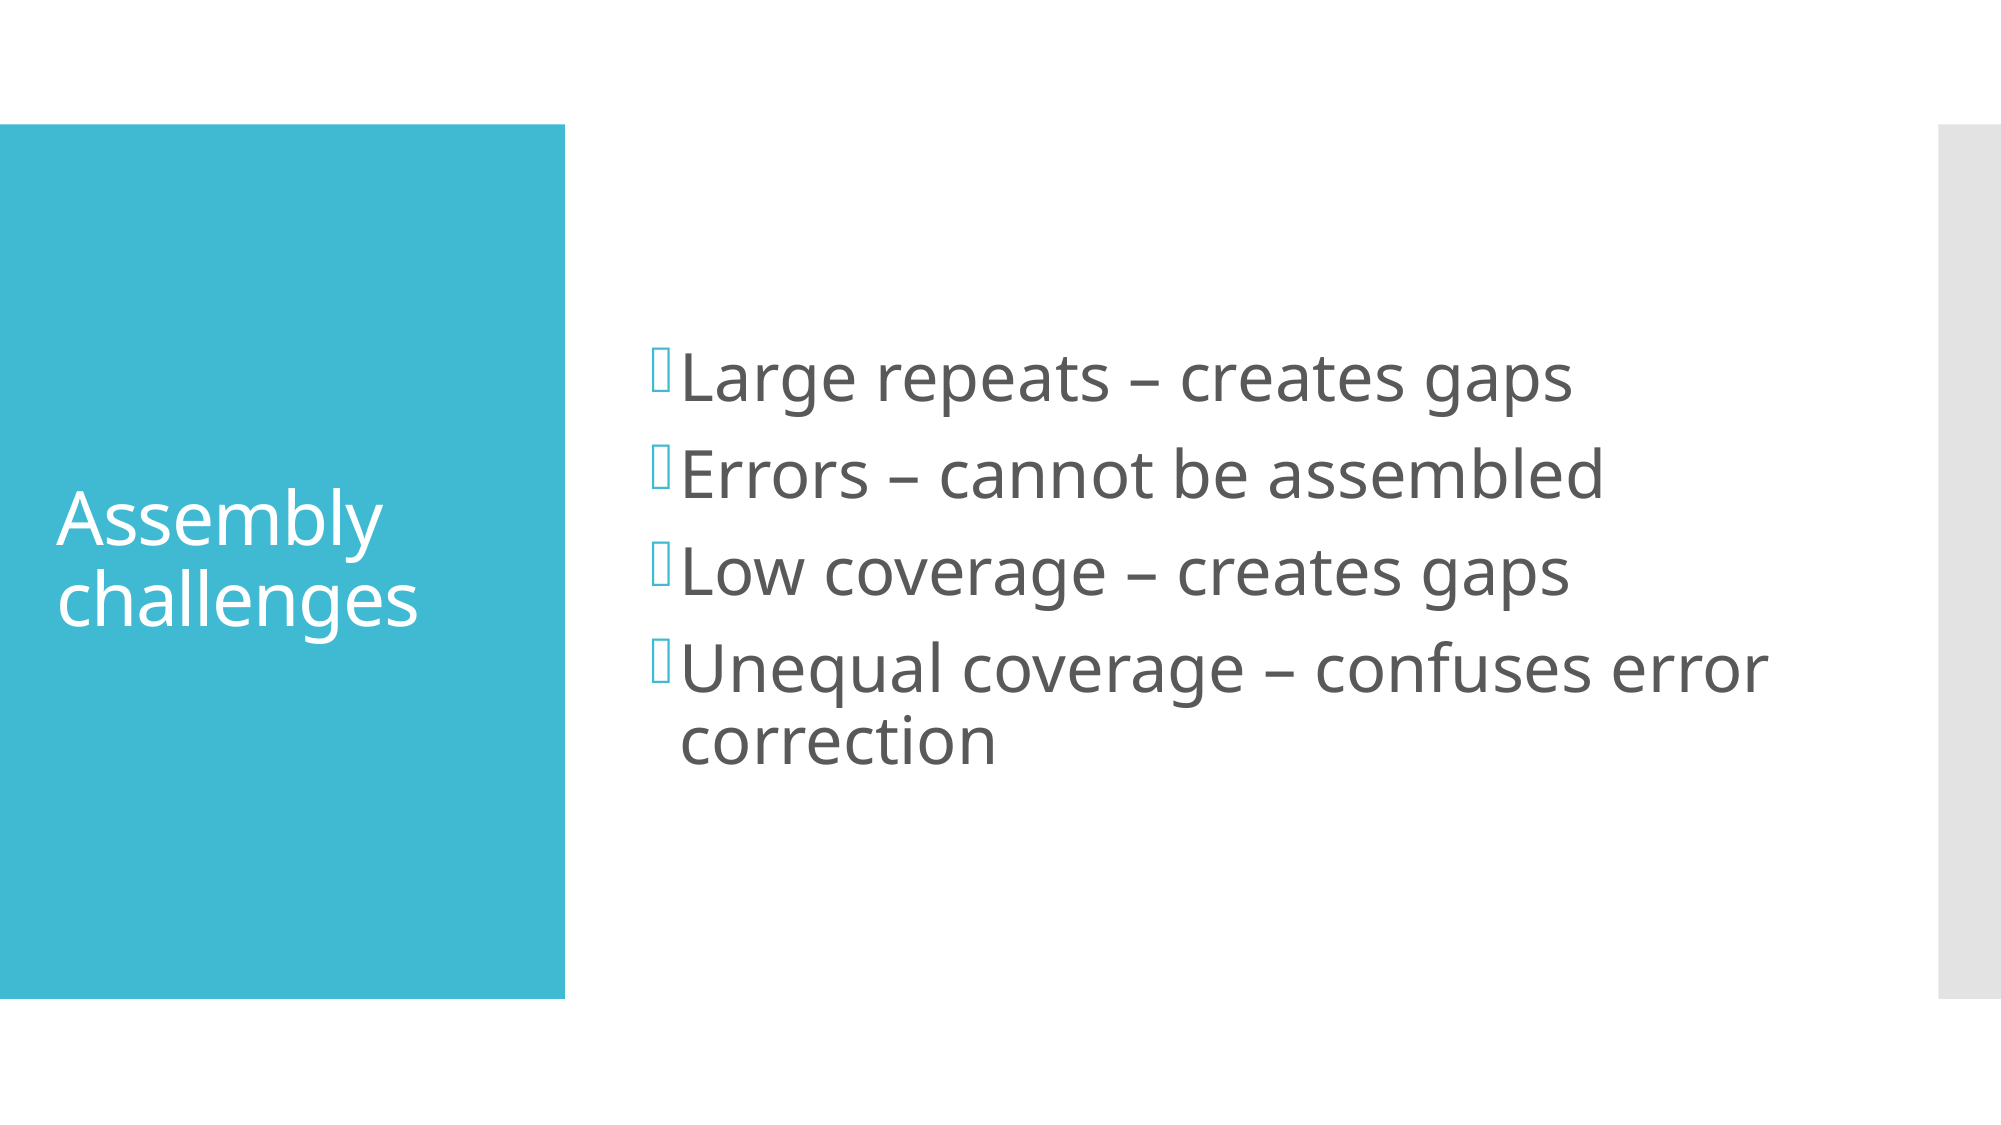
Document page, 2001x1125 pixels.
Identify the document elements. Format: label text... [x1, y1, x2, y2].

list Large repeats – creates gaps Errors – cannot be assembled Low coverage – creates gaps Unequal coverage – confuses error correction [634, 141, 1835, 982]
title Assembly challenges [41, 184, 525, 940]
